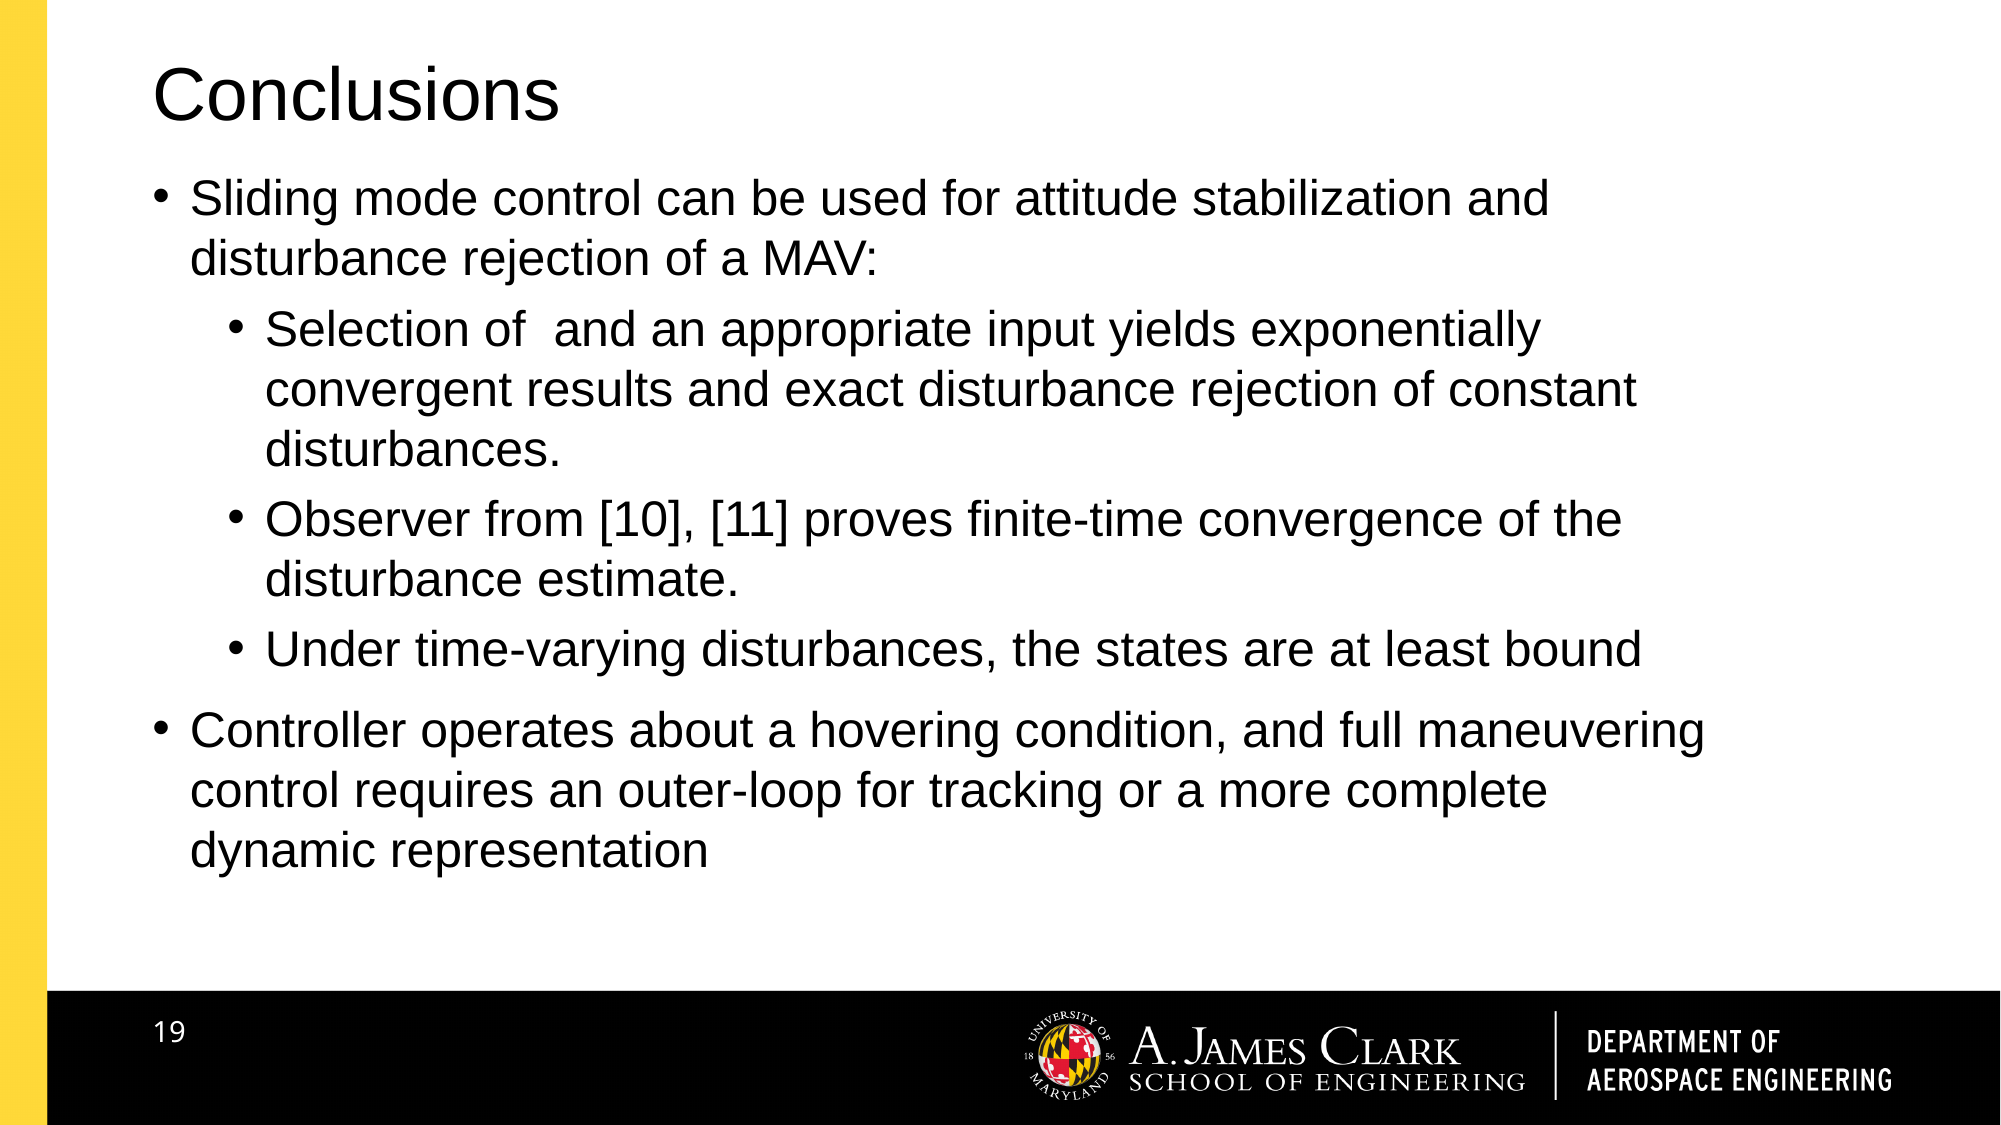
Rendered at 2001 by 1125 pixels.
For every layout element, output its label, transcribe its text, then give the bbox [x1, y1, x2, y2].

title Conclusions [137, 0, 1863, 145]
footer 19 [137, 1002, 985, 1063]
picture [0, 0, 2001, 1125]
